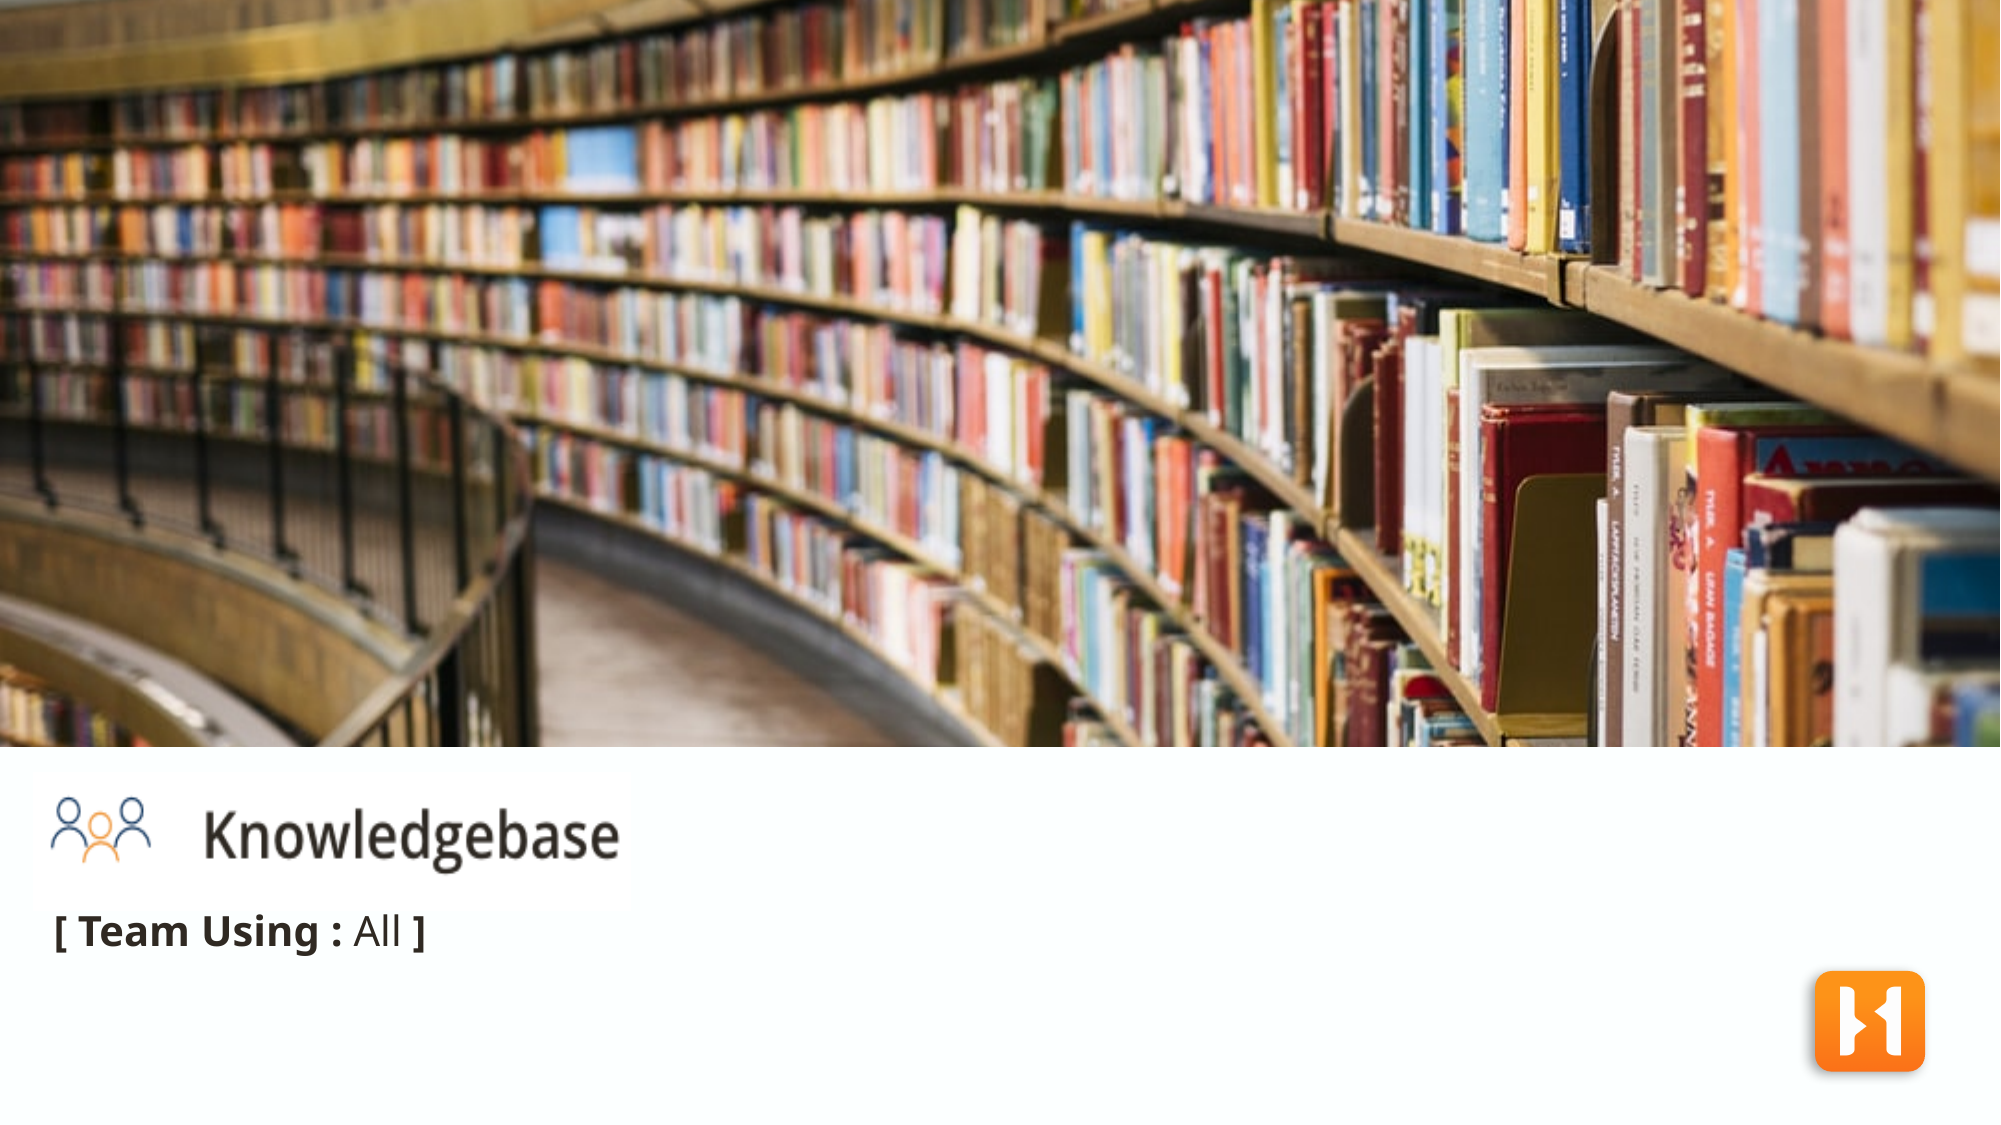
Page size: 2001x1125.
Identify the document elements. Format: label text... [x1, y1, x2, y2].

text_box [ Team Using : All ] [0, 899, 493, 960]
picture [0, 0, 2000, 747]
picture [1814, 970, 1926, 1072]
picture [33, 772, 631, 911]
